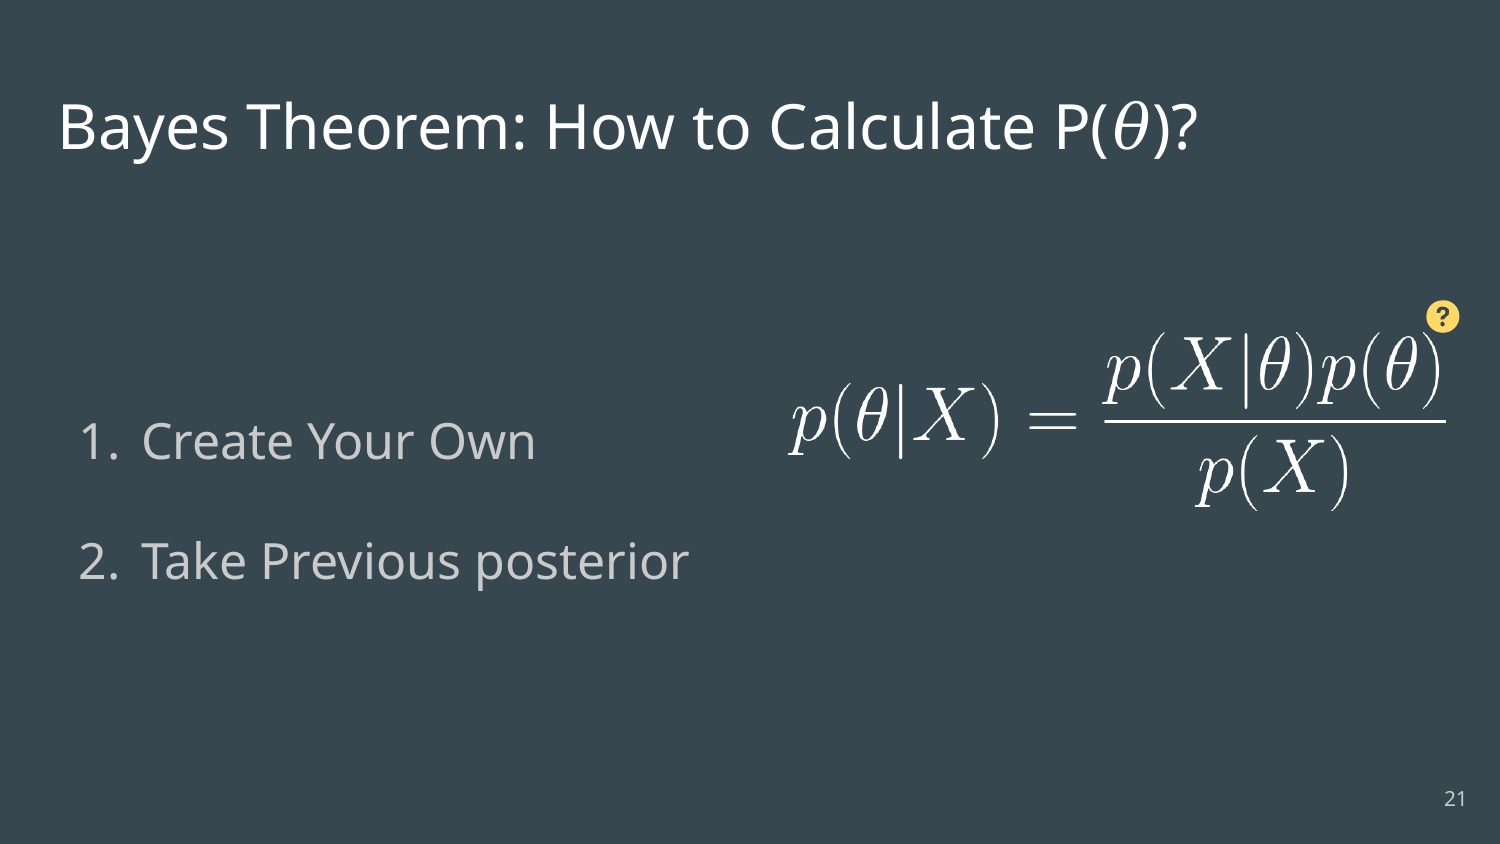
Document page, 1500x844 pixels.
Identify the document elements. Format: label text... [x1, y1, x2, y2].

text_box [1426, 300, 1460, 333]
slide_number ‹#› [1392, 767, 1483, 833]
list Create Your Own Take Previous posterior [51, 189, 711, 750]
picture [786, 332, 1447, 511]
title Bayes Theorem: How to Calculate P(𝜃)? [42, 71, 1441, 166]
